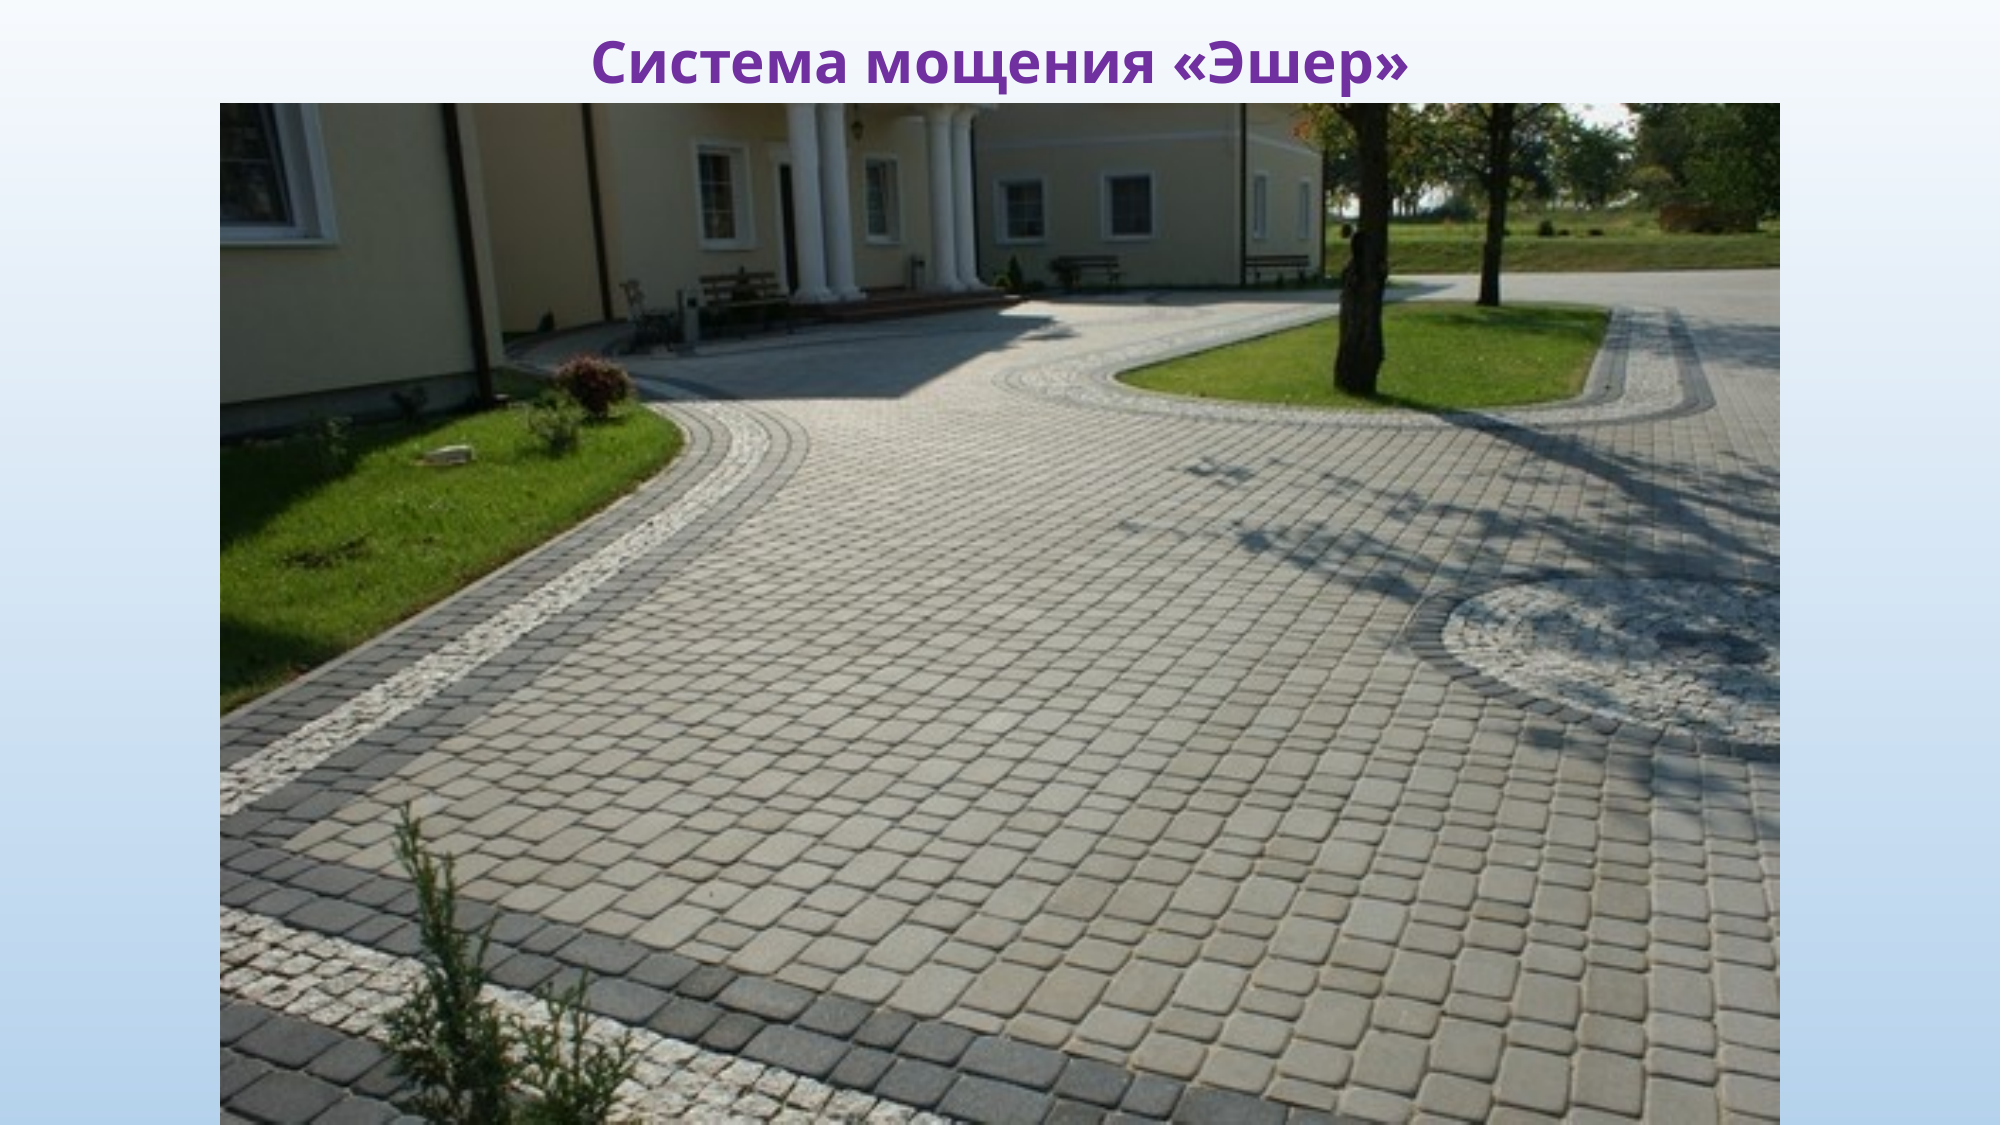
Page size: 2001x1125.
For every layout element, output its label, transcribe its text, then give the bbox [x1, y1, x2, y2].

picture [220, 103, 1780, 1125]
text_box Система мощения «Эшер» [0, 18, 2000, 103]
